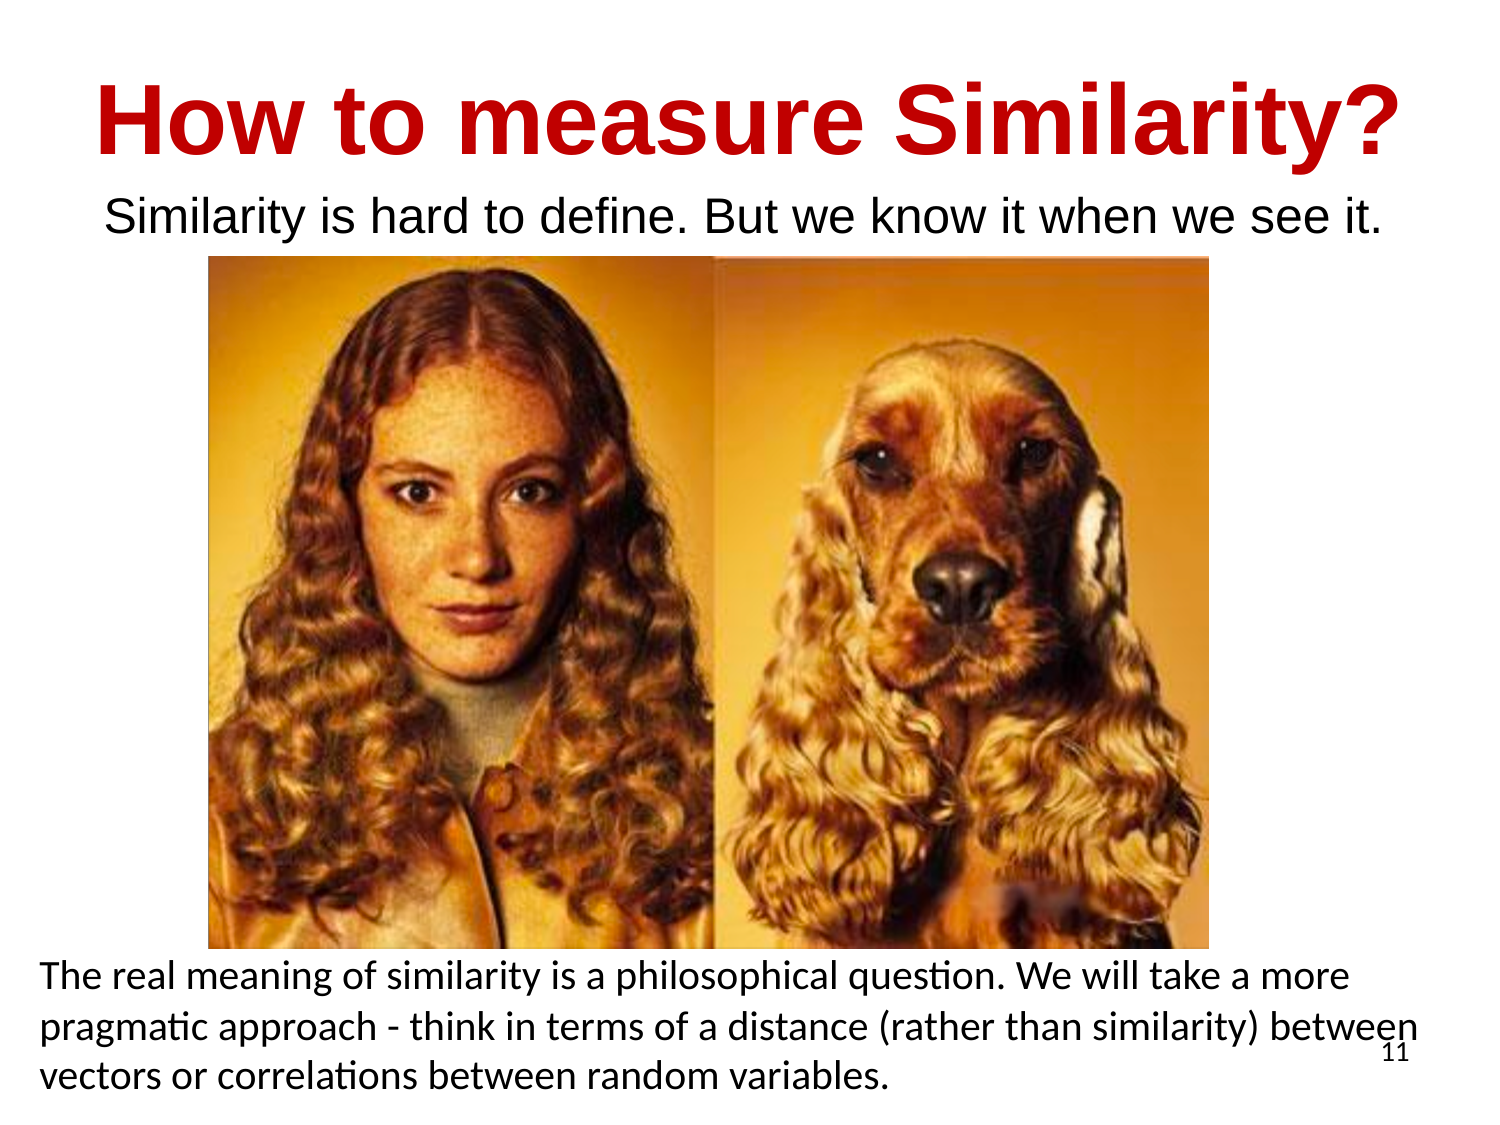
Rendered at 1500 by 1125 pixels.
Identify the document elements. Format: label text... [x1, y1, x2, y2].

list Similarity is hard to define. But we know it when we see it. [88, 211, 1403, 298]
picture [208, 256, 1210, 949]
text_box The real meaning of similarity is a philosophical question. We will take a more pragmatic approach - think in terms of a distance (rather than similarity) between vectors or correlations between random variables. [24, 940, 1467, 1106]
title How to measure Similarity? [0, 17, 1500, 211]
